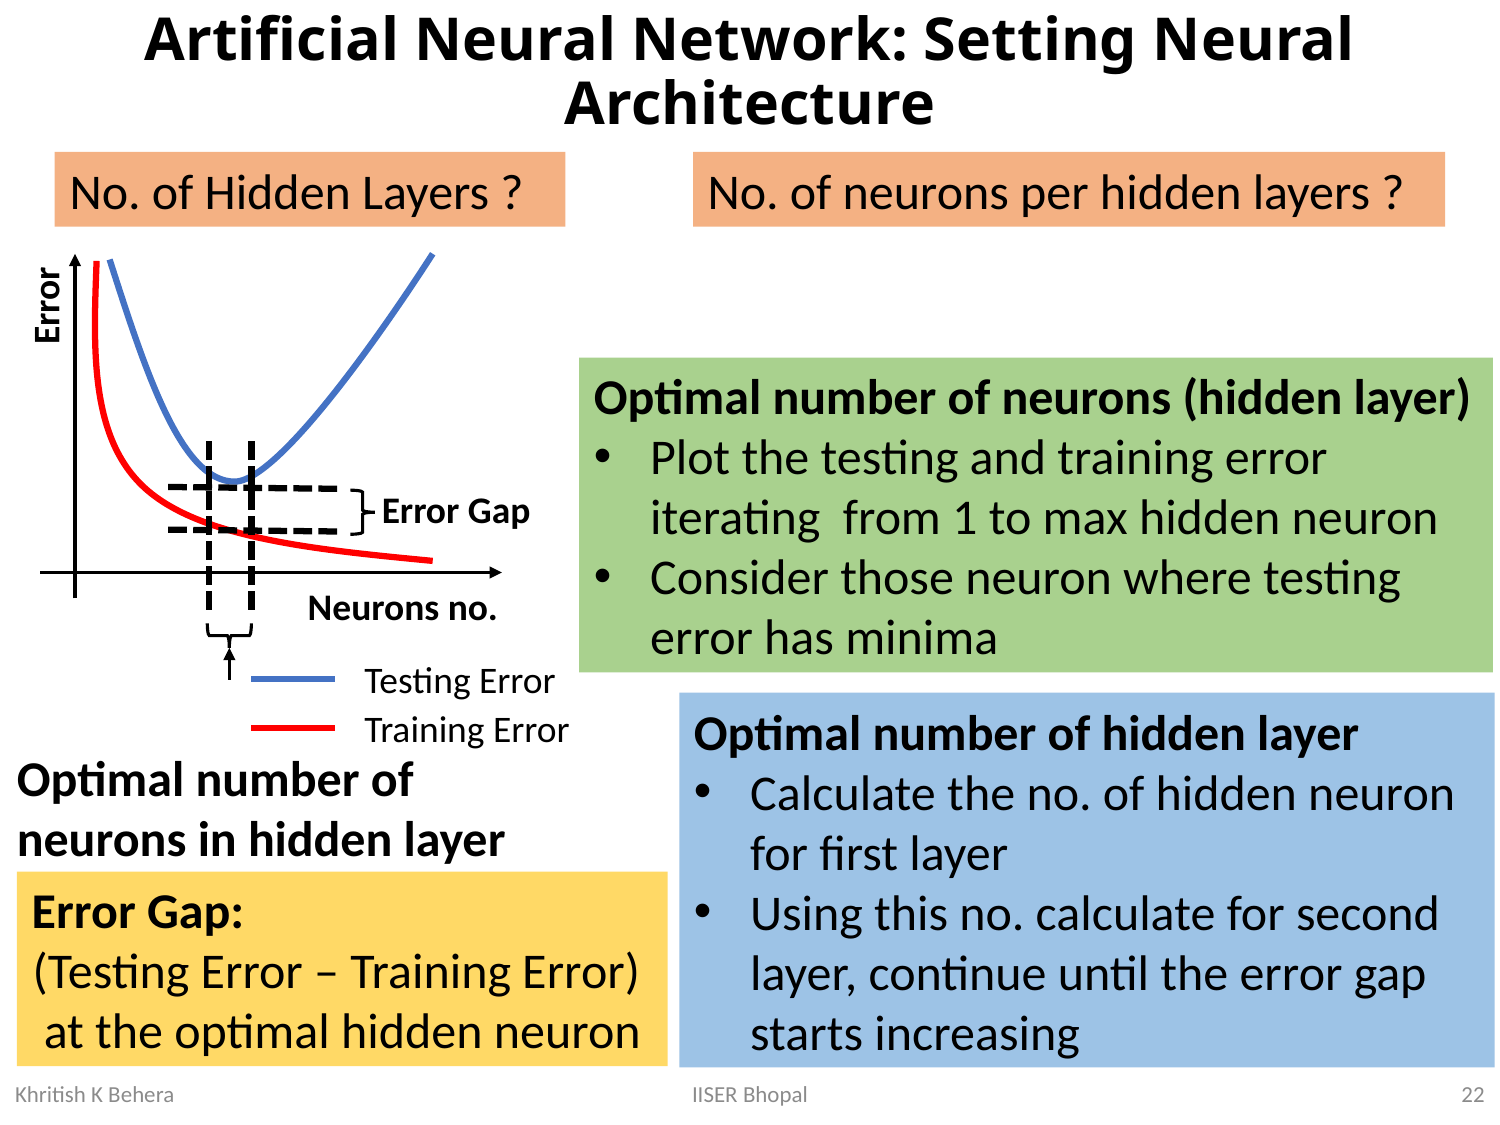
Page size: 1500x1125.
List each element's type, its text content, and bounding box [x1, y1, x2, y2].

slide_number 22 [1162, 1063, 1500, 1124]
text_box Optimal number of neurons (hidden layer) Plot the testing and training error iterating from 1 to max hidden neuron Consider those neuron where testing error has minima [579, 357, 1493, 673]
text_box [108, 252, 435, 484]
text_box Training Error [349, 697, 598, 758]
text_box Error [14, 226, 75, 386]
text_box Error Gap [367, 478, 553, 539]
title Artificial Neural Network: Setting Neural Architecture [0, 1, 1500, 146]
text_box [238, 481, 248, 486]
text_box [236, 532, 251, 538]
text_box [212, 478, 231, 486]
footer IISER Bhopal [496, 1063, 1004, 1124]
text_box [93, 260, 208, 525]
text_box Error Gap: (Testing Error – Training Error) at the optimal hidden neuron [16, 871, 668, 1067]
text_box [209, 489, 251, 529]
text_box Optimal number of neurons in hidden layer [2, 739, 551, 874]
text_box No. of Hidden Layers ? [54, 151, 566, 227]
text_box Testing Error [349, 648, 598, 697]
text_box [205, 623, 253, 648]
text_box [252, 440, 433, 563]
text_box [350, 488, 367, 536]
text_box Optimal number of hidden layer Calculate the no. of hidden neuron for first layer Using this no. calculate for second layer, continue until the error gap starts increasing [679, 692, 1495, 1068]
text_box No. of neurons per hidden layers ? [693, 151, 1446, 227]
slide_number Khritish K Behera [0, 1063, 338, 1124]
text_box Neurons no. [289, 576, 517, 636]
